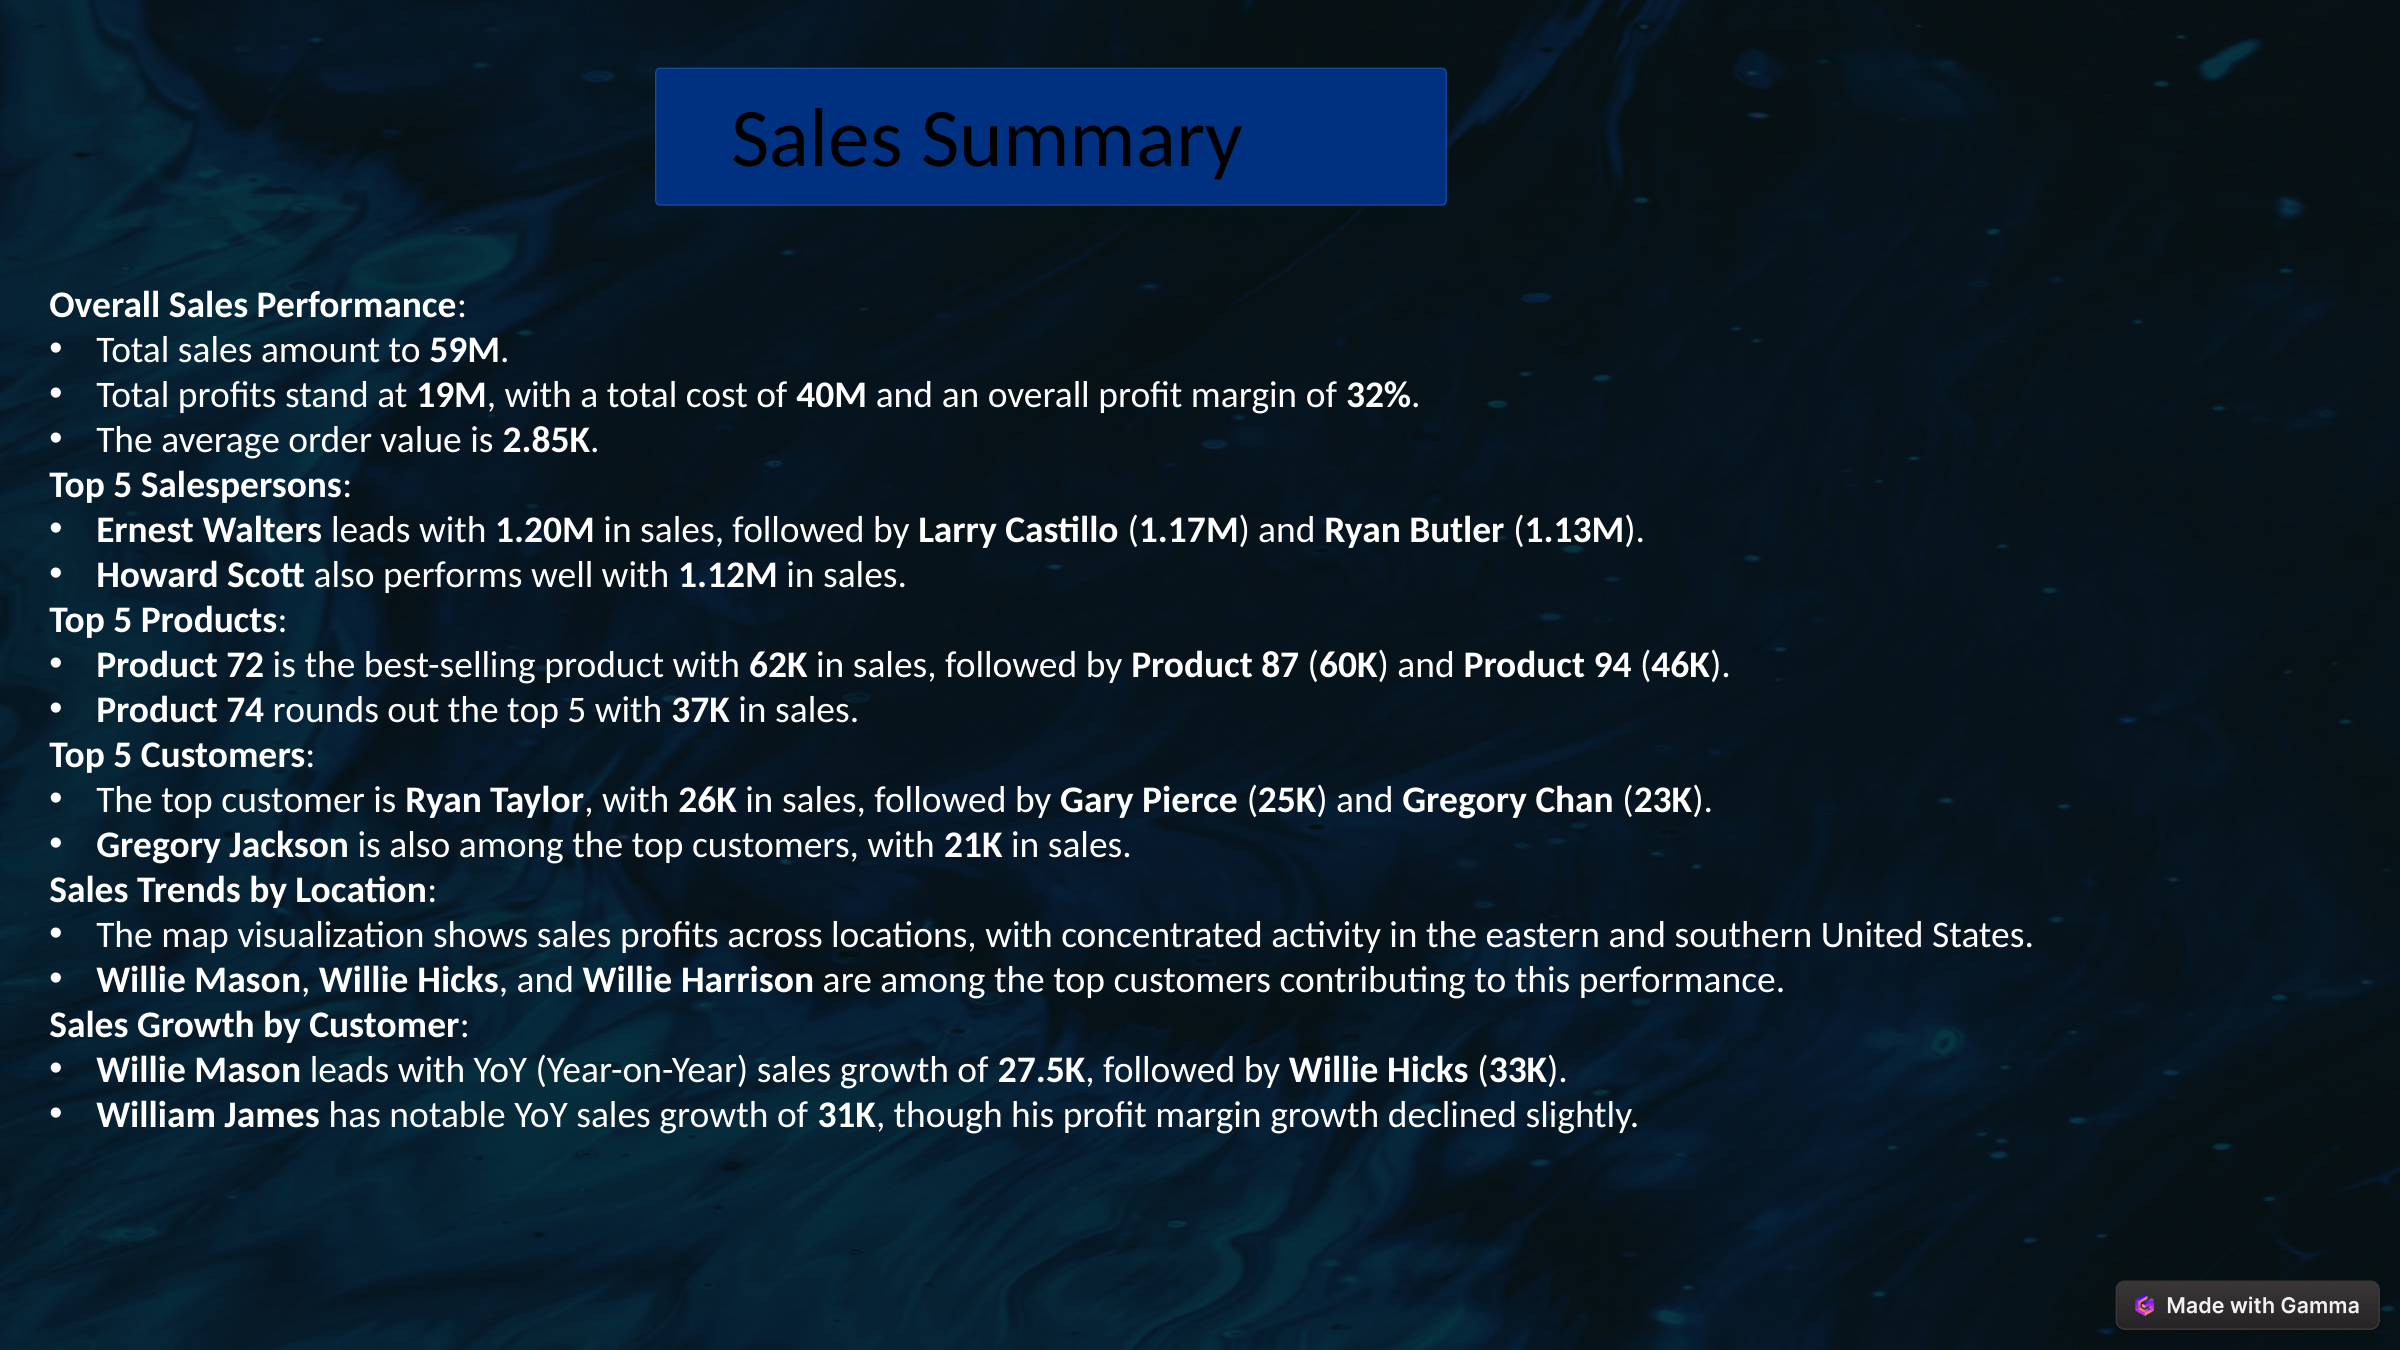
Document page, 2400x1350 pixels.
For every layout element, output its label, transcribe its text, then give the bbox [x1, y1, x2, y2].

text_box [655, 68, 1447, 206]
text_box Overall Sales Performance: Total sales amount to 59M. Total profits stand at 19M, with a total cost of 40M and an overall profit margin of 32%. The average order value is 2.85K. Top 5 Salespersons: Ernest Walters leads with 1.20M in sales, followed by Larry Castillo (1.17M) and Ryan Butler (1.13M). Howard Scott also performs well with 1.12M in sales. Top 5 Products: Product 72 is the best-selling product with 62K in sales, followed by Product 87 (60K) and Product 94 (46K). Product 74 rounds out the top 5 with 37K in sales. Top 5 Customers: The top customer is Ryan Taylor, with 26K in sales, followed by Gary Pierce (25K) and Gregory Chan (23K). Gregory Jackson is also among the top customers, with 21K in sales. Sales Trends by Location: The map visualization shows sales profits across locations, with concentrated activity in the eastern and southern United States. Willie Mason, Willie Hicks, and Willie Harrison are among the top customers contributing to this performance. Sales Growth by Customer: Willie Mason leads with YoY (Year-on-Year) sales growth of 27.5K, followed by Willie Hicks (33K). William James has notable YoY sales growth of 31K, though his profit margin growth declined slightly. [49, 280, 2262, 1226]
picture [0, 0, 2400, 1350]
text_box Sales Summary [716, 75, 2086, 191]
